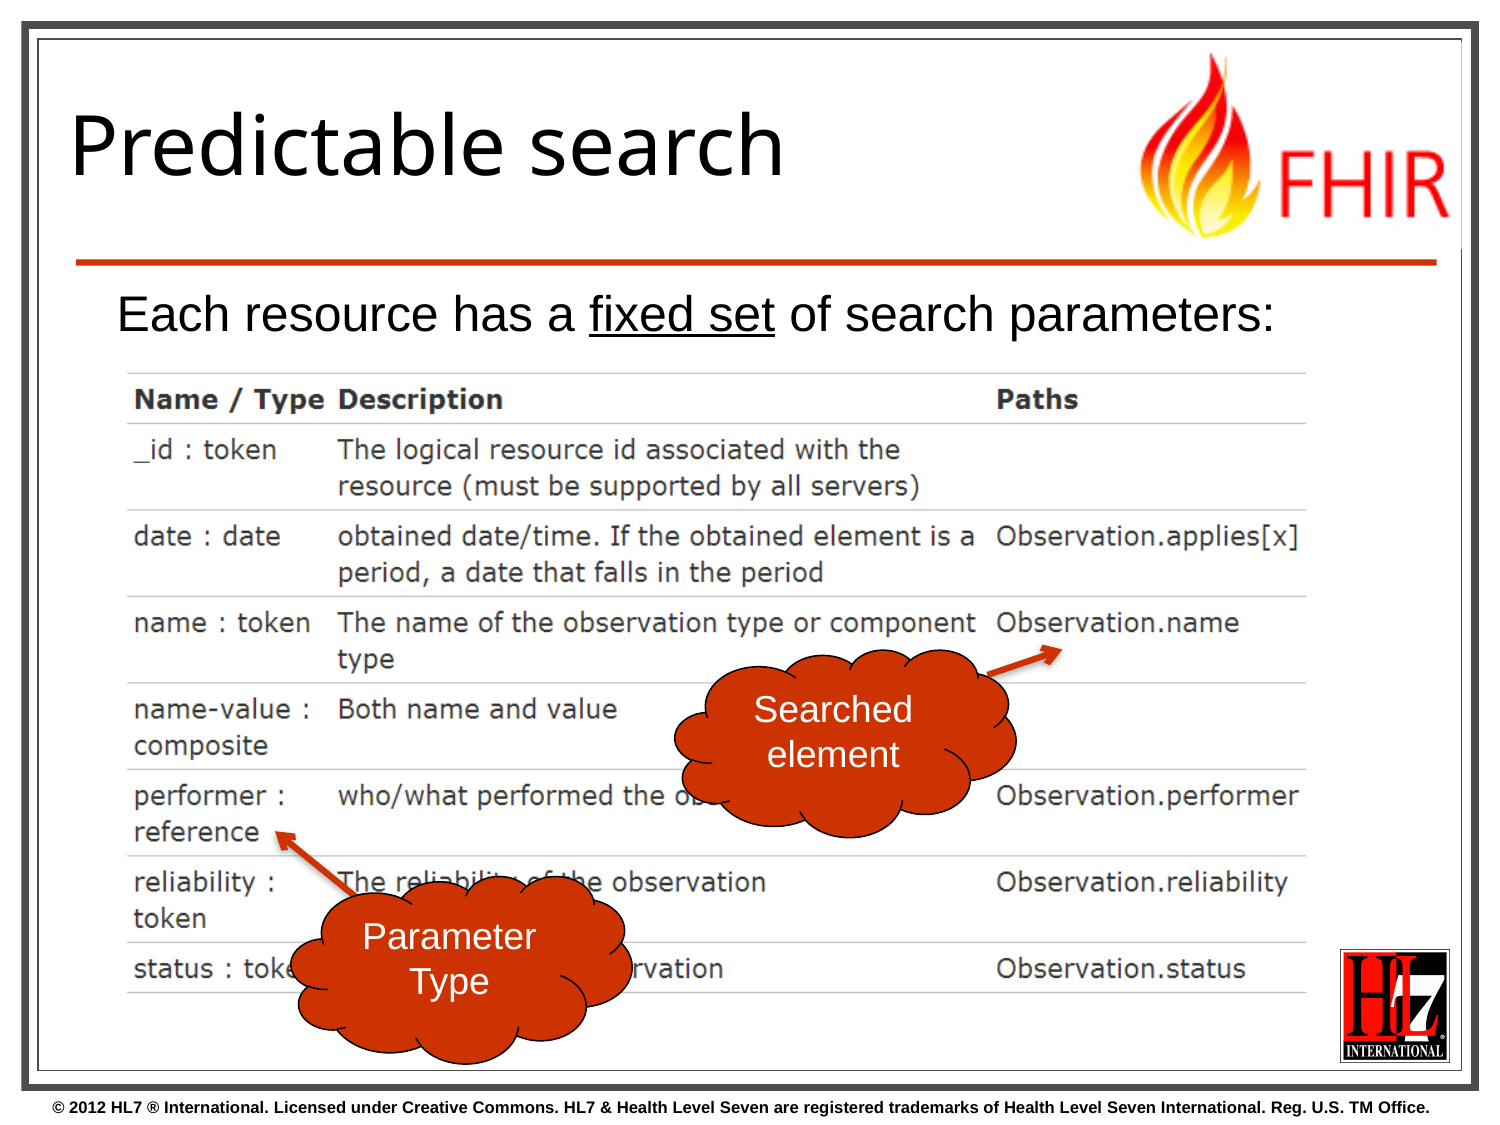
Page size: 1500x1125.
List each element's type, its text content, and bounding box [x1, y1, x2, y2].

picture [1128, 42, 1462, 249]
picture [1340, 949, 1450, 1063]
picture [120, 359, 1320, 997]
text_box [274, 830, 376, 913]
text_box Parameter Type [298, 1005, 597, 1065]
title Predictable search [53, 54, 1128, 249]
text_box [987, 649, 1063, 676]
text_box Each resource has a fixed set of search parameters: [101, 274, 1390, 349]
